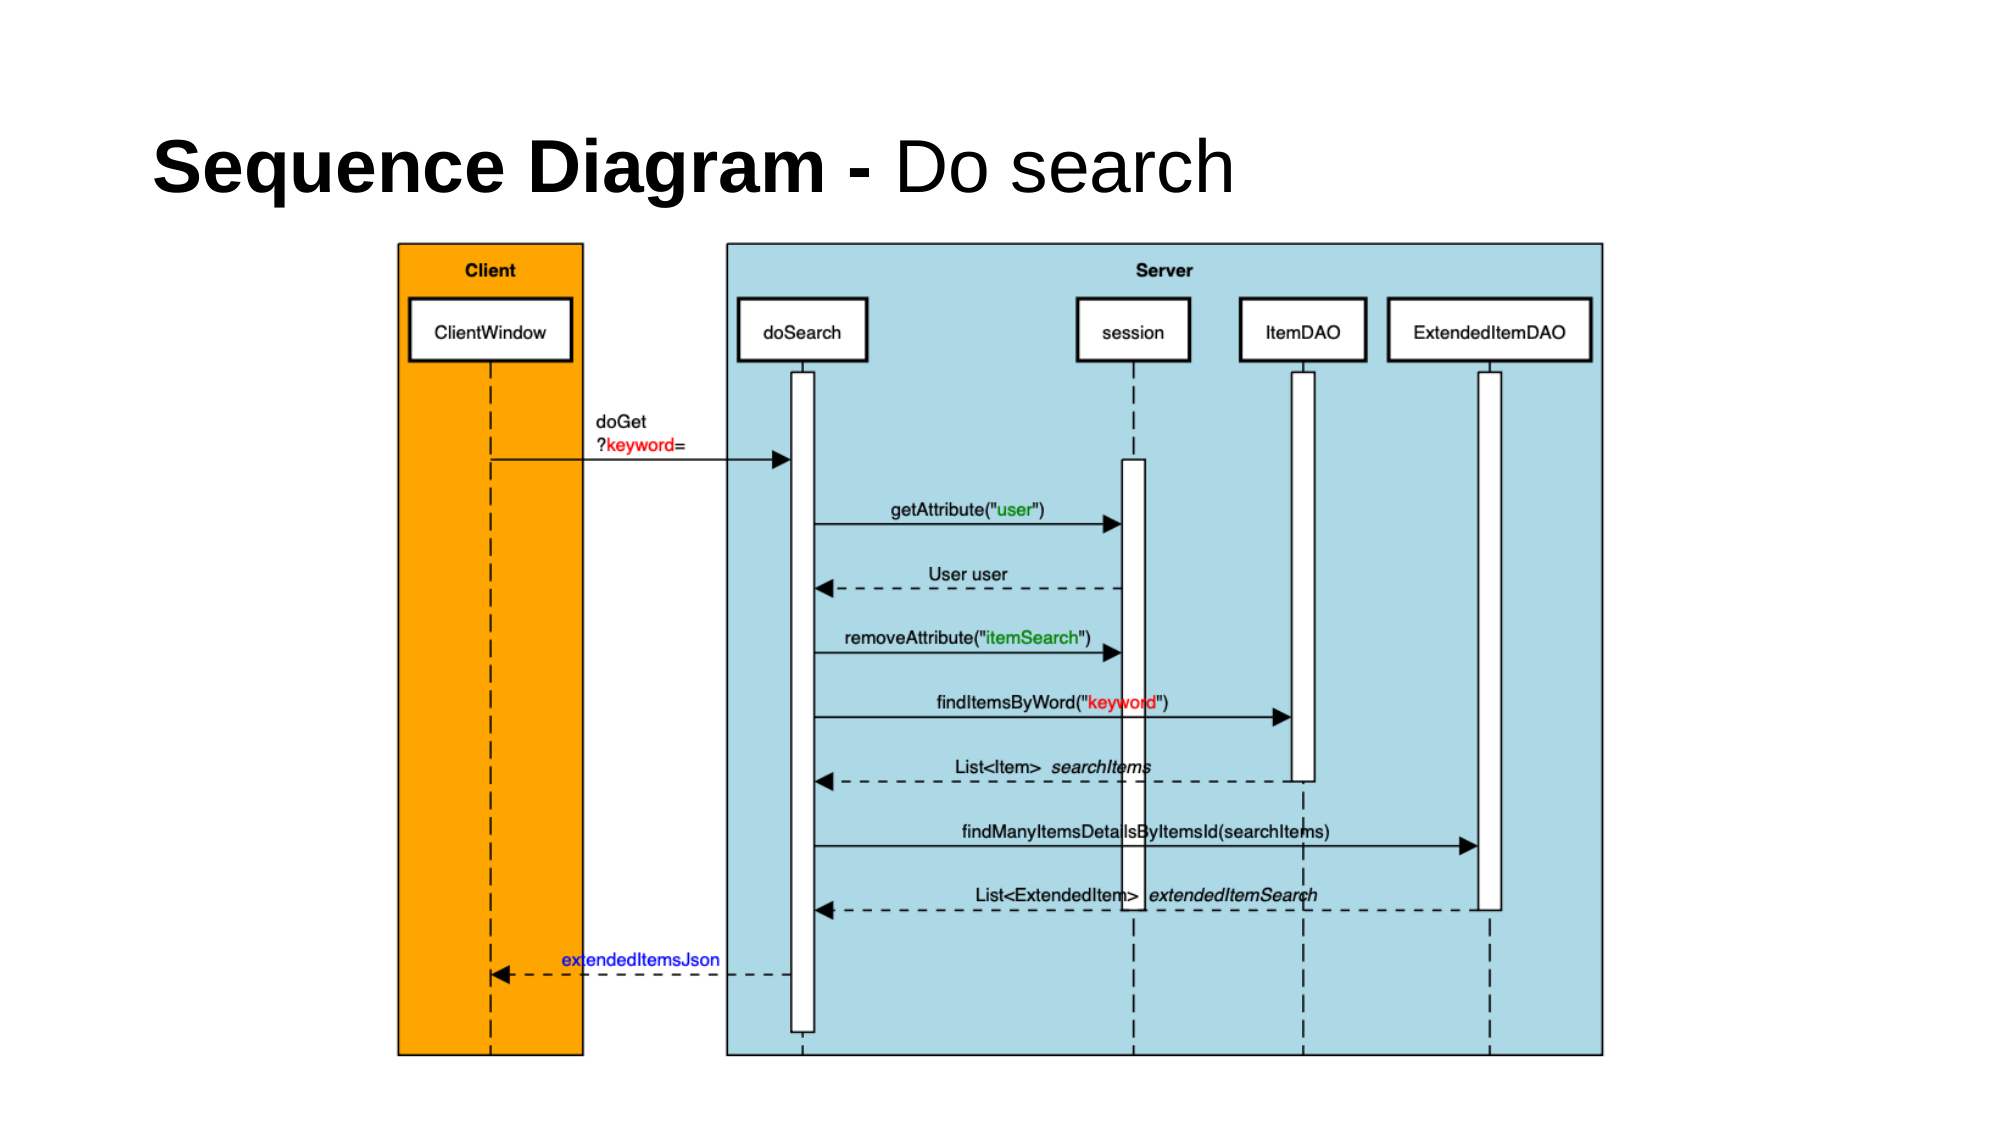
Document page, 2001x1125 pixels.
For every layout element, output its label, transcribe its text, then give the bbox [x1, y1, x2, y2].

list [387, 230, 1613, 1066]
title Sequence Diagram - Do search [137, 59, 1863, 278]
